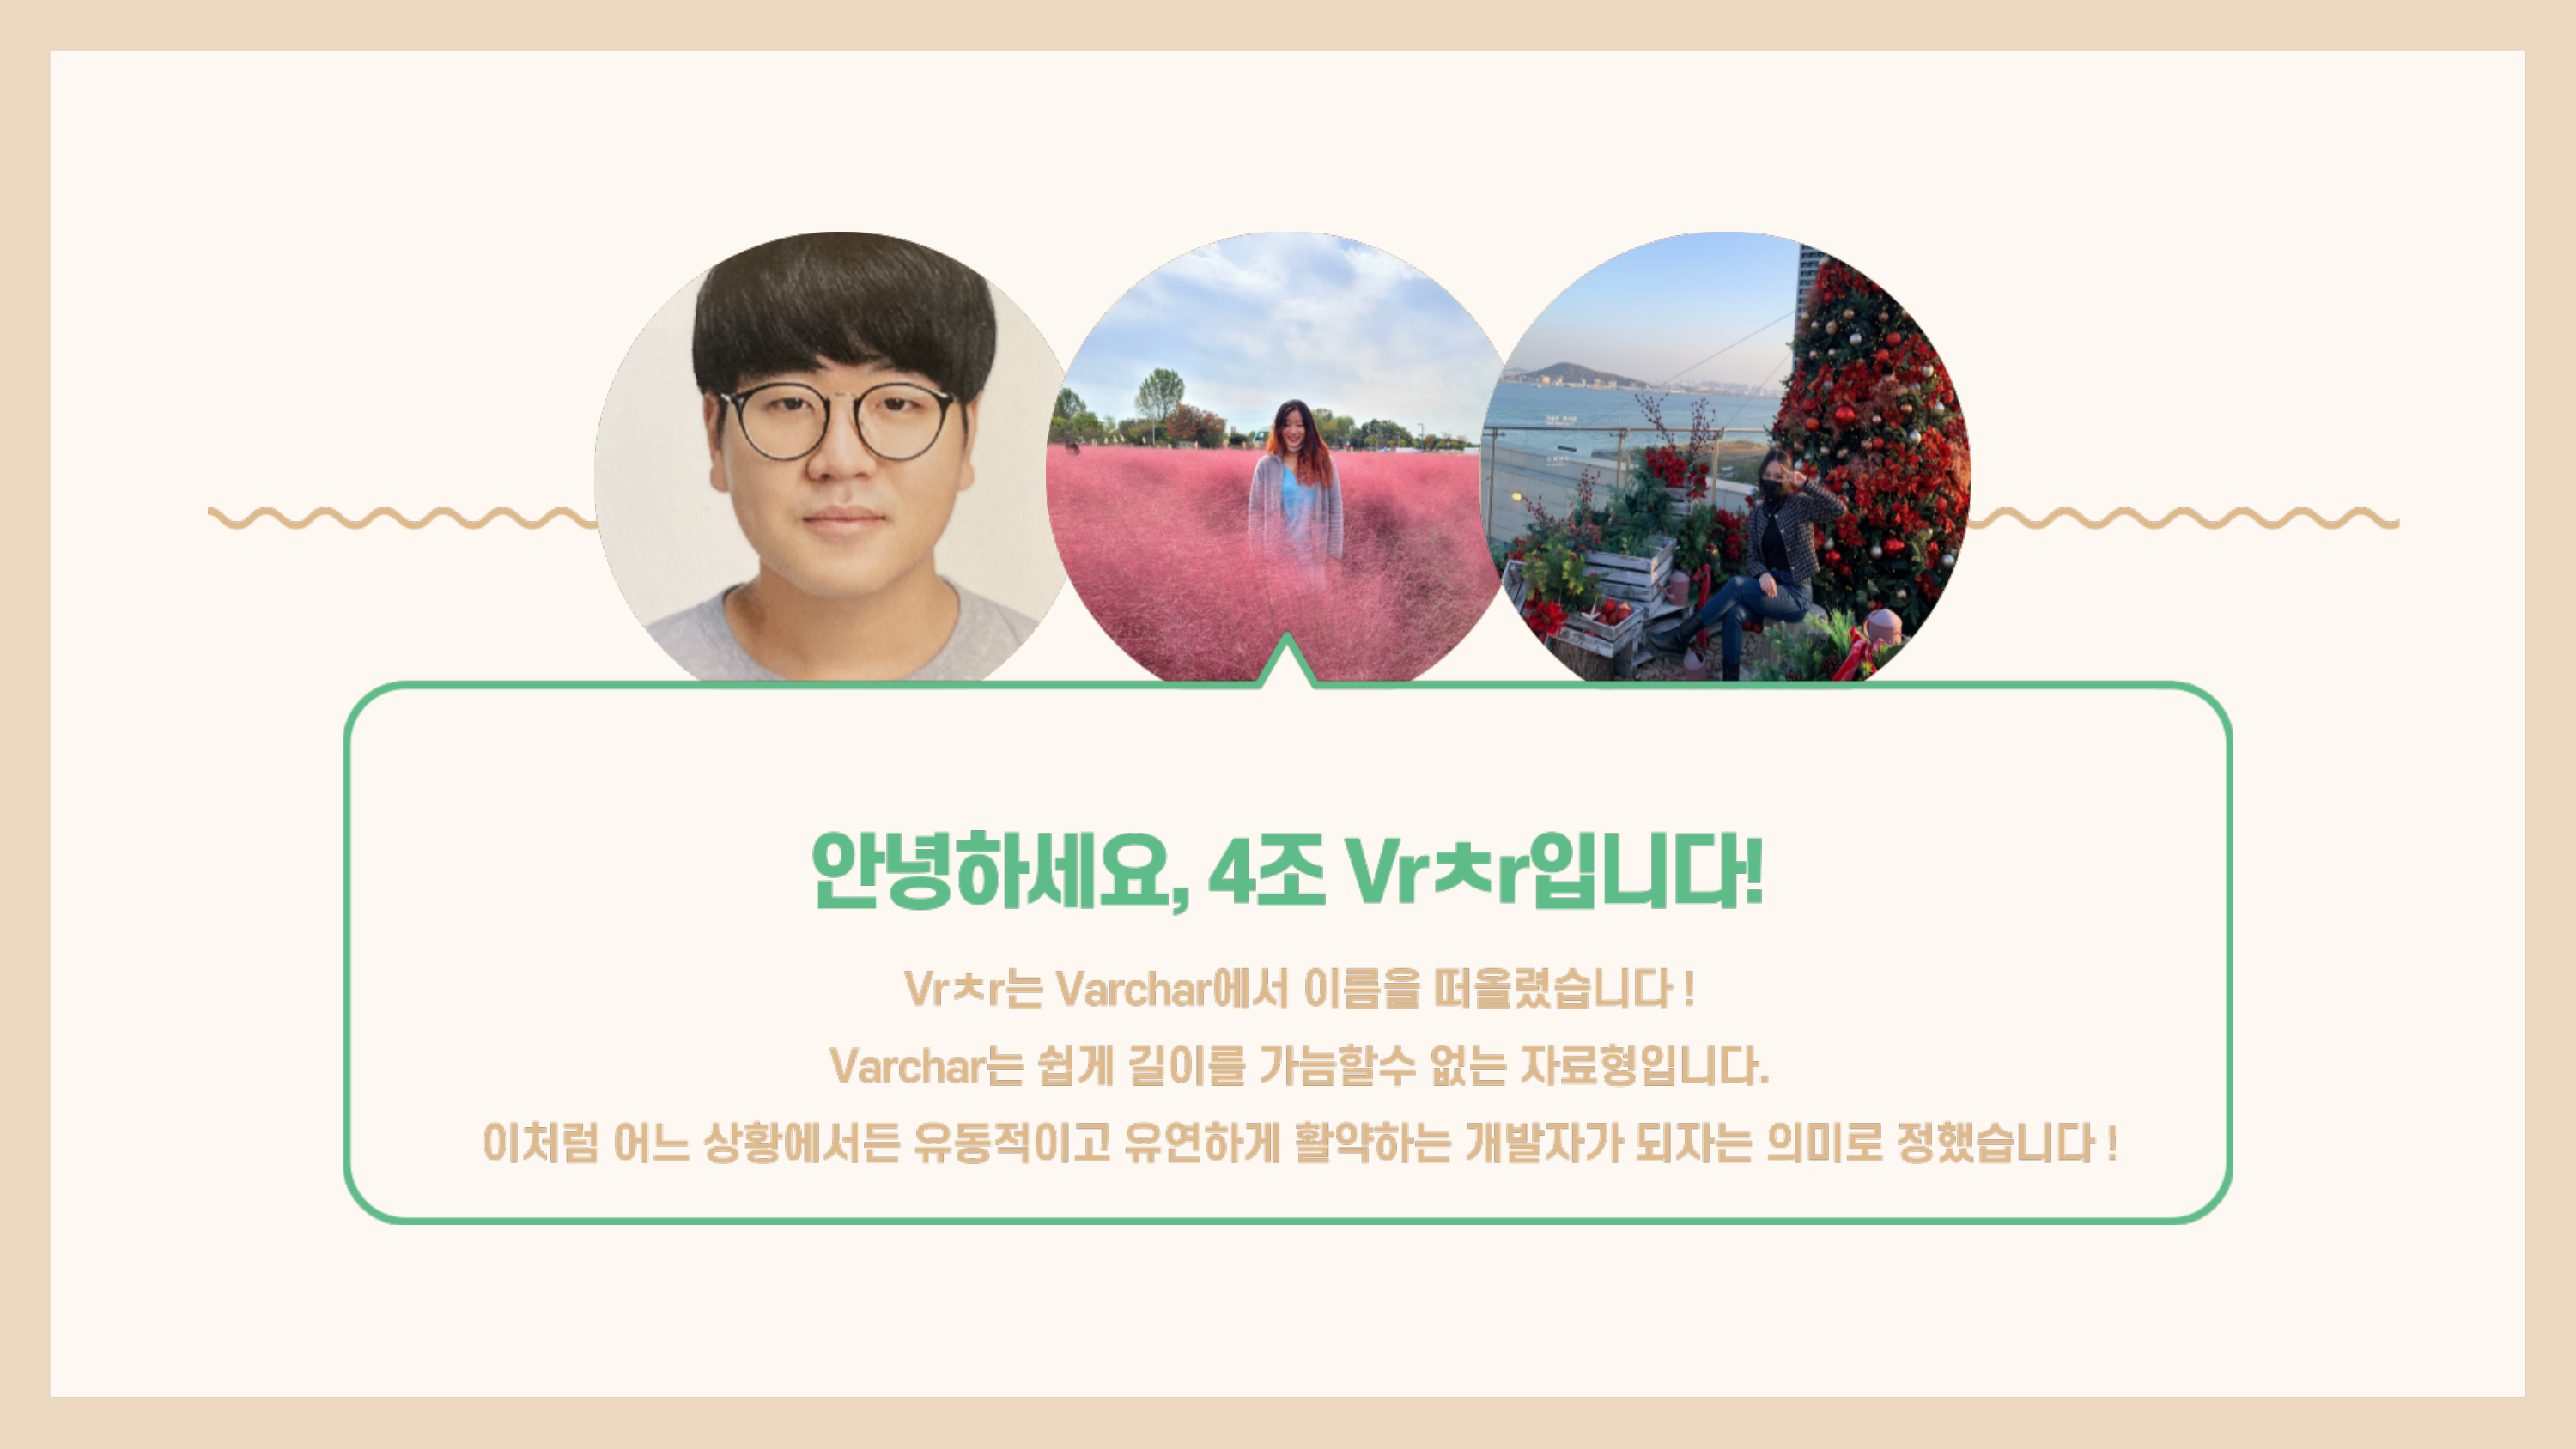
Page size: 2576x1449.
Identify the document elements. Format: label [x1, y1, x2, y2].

text_box [1478, 232, 1971, 626]
text_box [0, 0, 2576, 1449]
text_box [1046, 231, 1477, 626]
picture [417, 801, 2142, 1183]
text_box [1974, 506, 2400, 531]
text_box [342, 627, 2233, 1225]
text_box [208, 506, 589, 531]
text_box [593, 232, 1044, 626]
